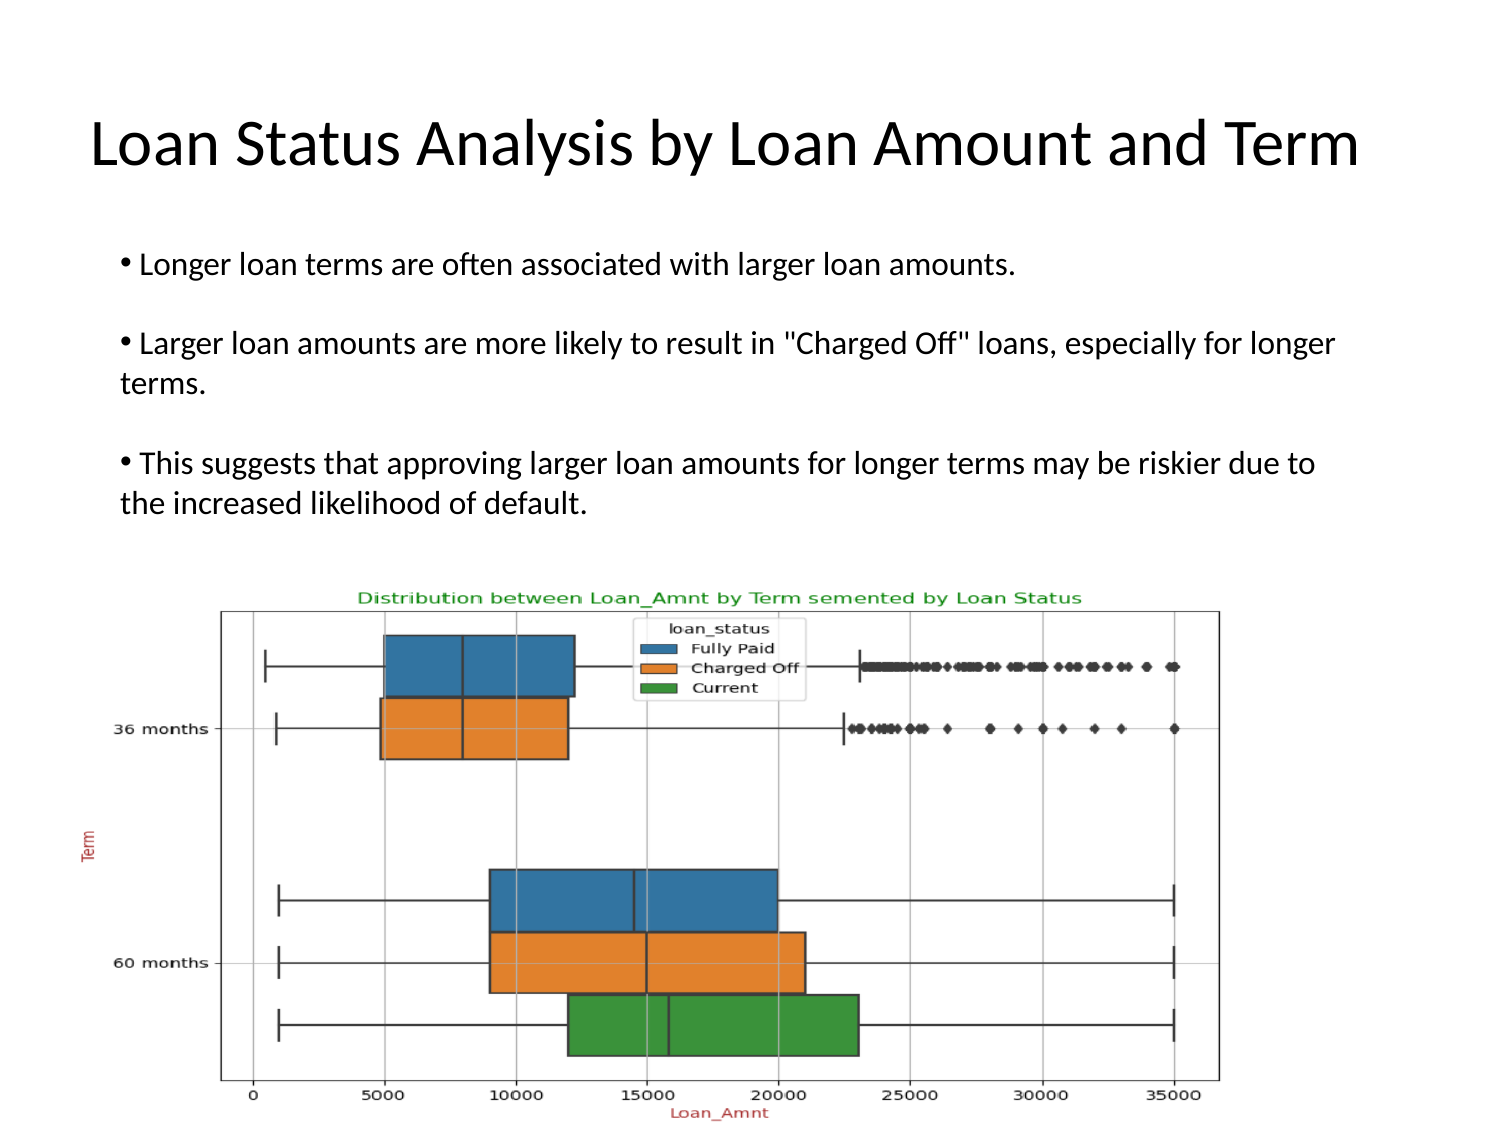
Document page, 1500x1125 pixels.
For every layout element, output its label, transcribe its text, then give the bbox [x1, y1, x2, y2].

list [70, 585, 1230, 1125]
title Loan Status Analysis by Loan Amount and Term [75, 45, 1425, 233]
text_box Longer loan terms are often associated with larger loan amounts. Larger loan amounts are more likely to result in "Charged Off" loans, especially for longer terms. This suggests that approving larger loan amounts for longer terms may be riskier due to the increased likelihood of default. [105, 234, 1383, 529]
